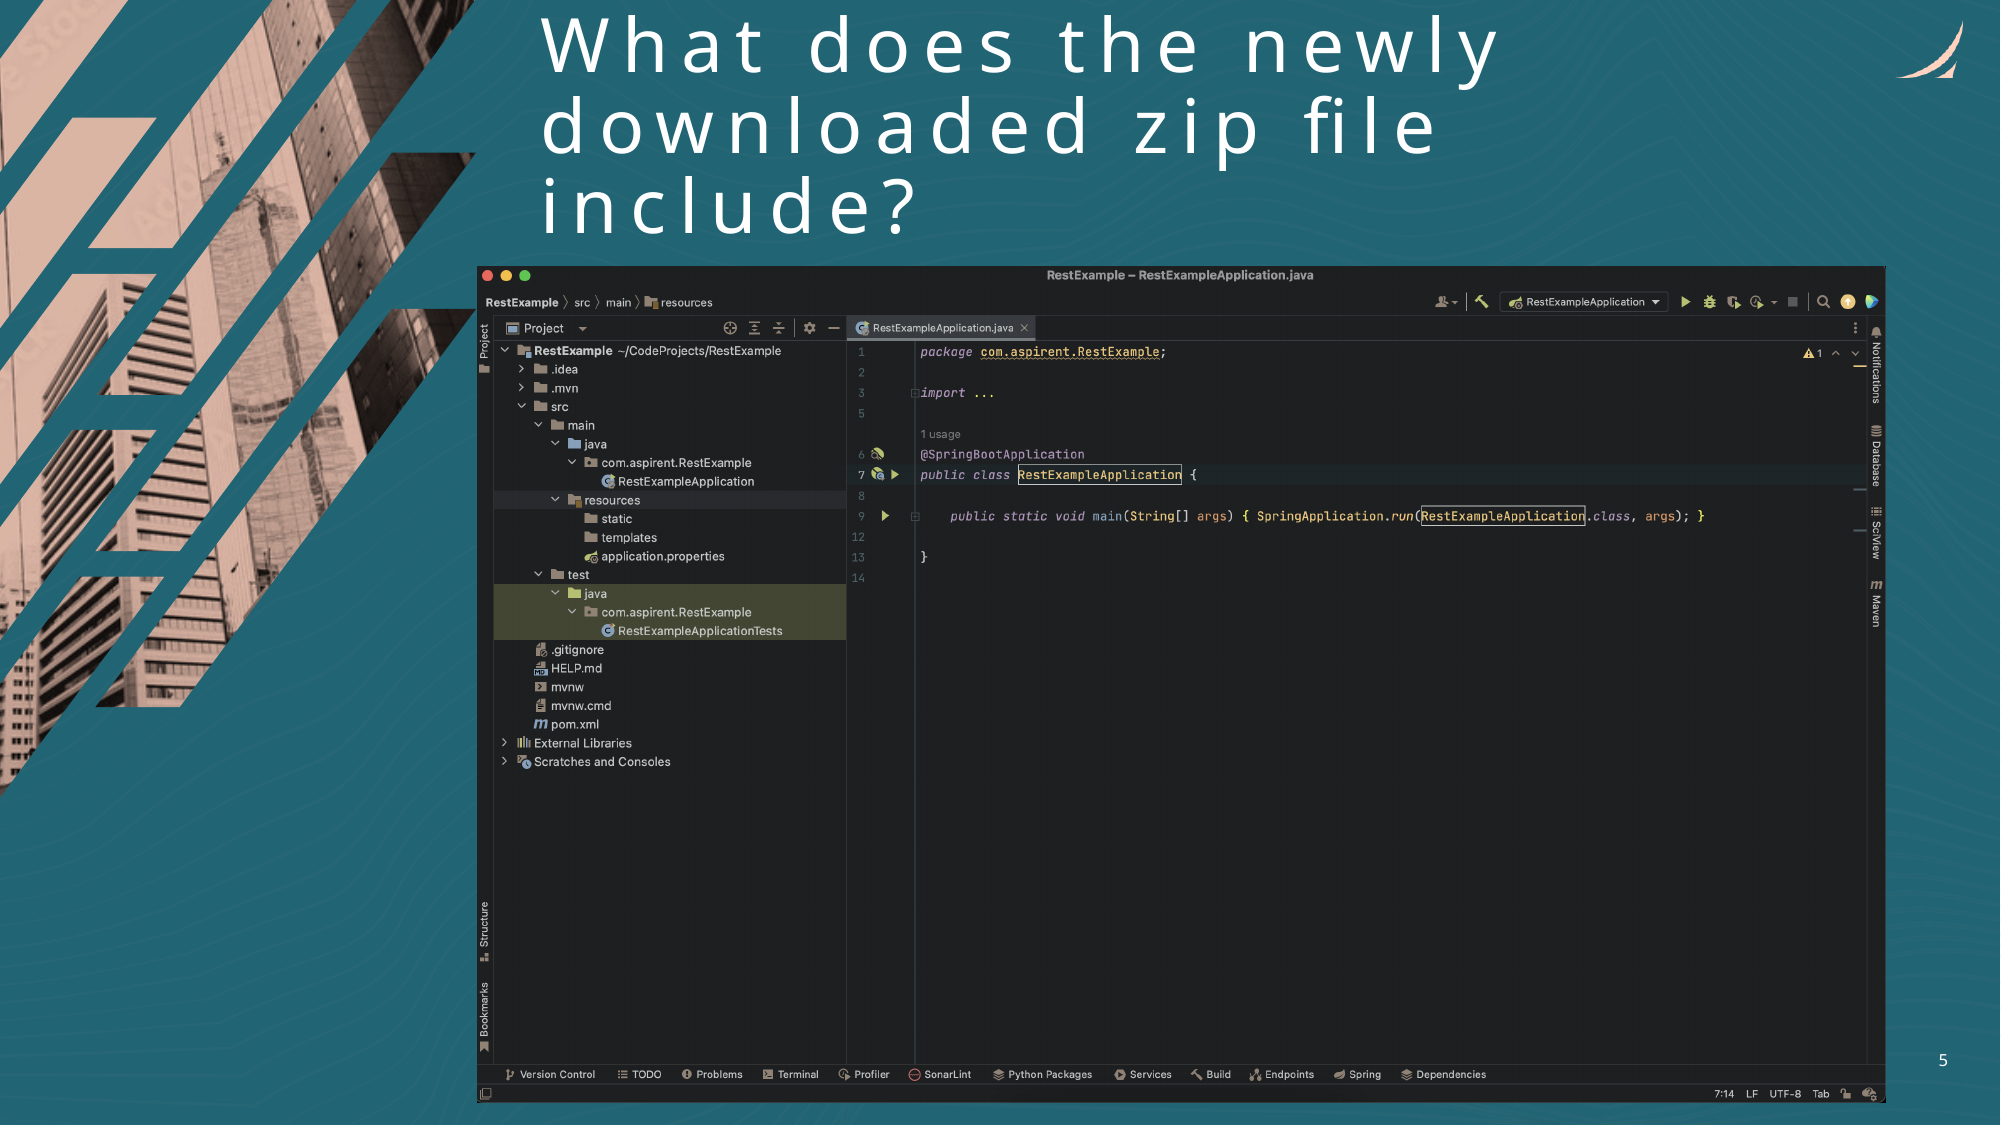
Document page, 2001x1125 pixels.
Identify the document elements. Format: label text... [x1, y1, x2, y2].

slide_number 5 [1886, 1042, 1963, 1103]
title What does the newly downloaded zip file include? [525, 0, 1859, 218]
picture [477, 266, 1886, 1103]
